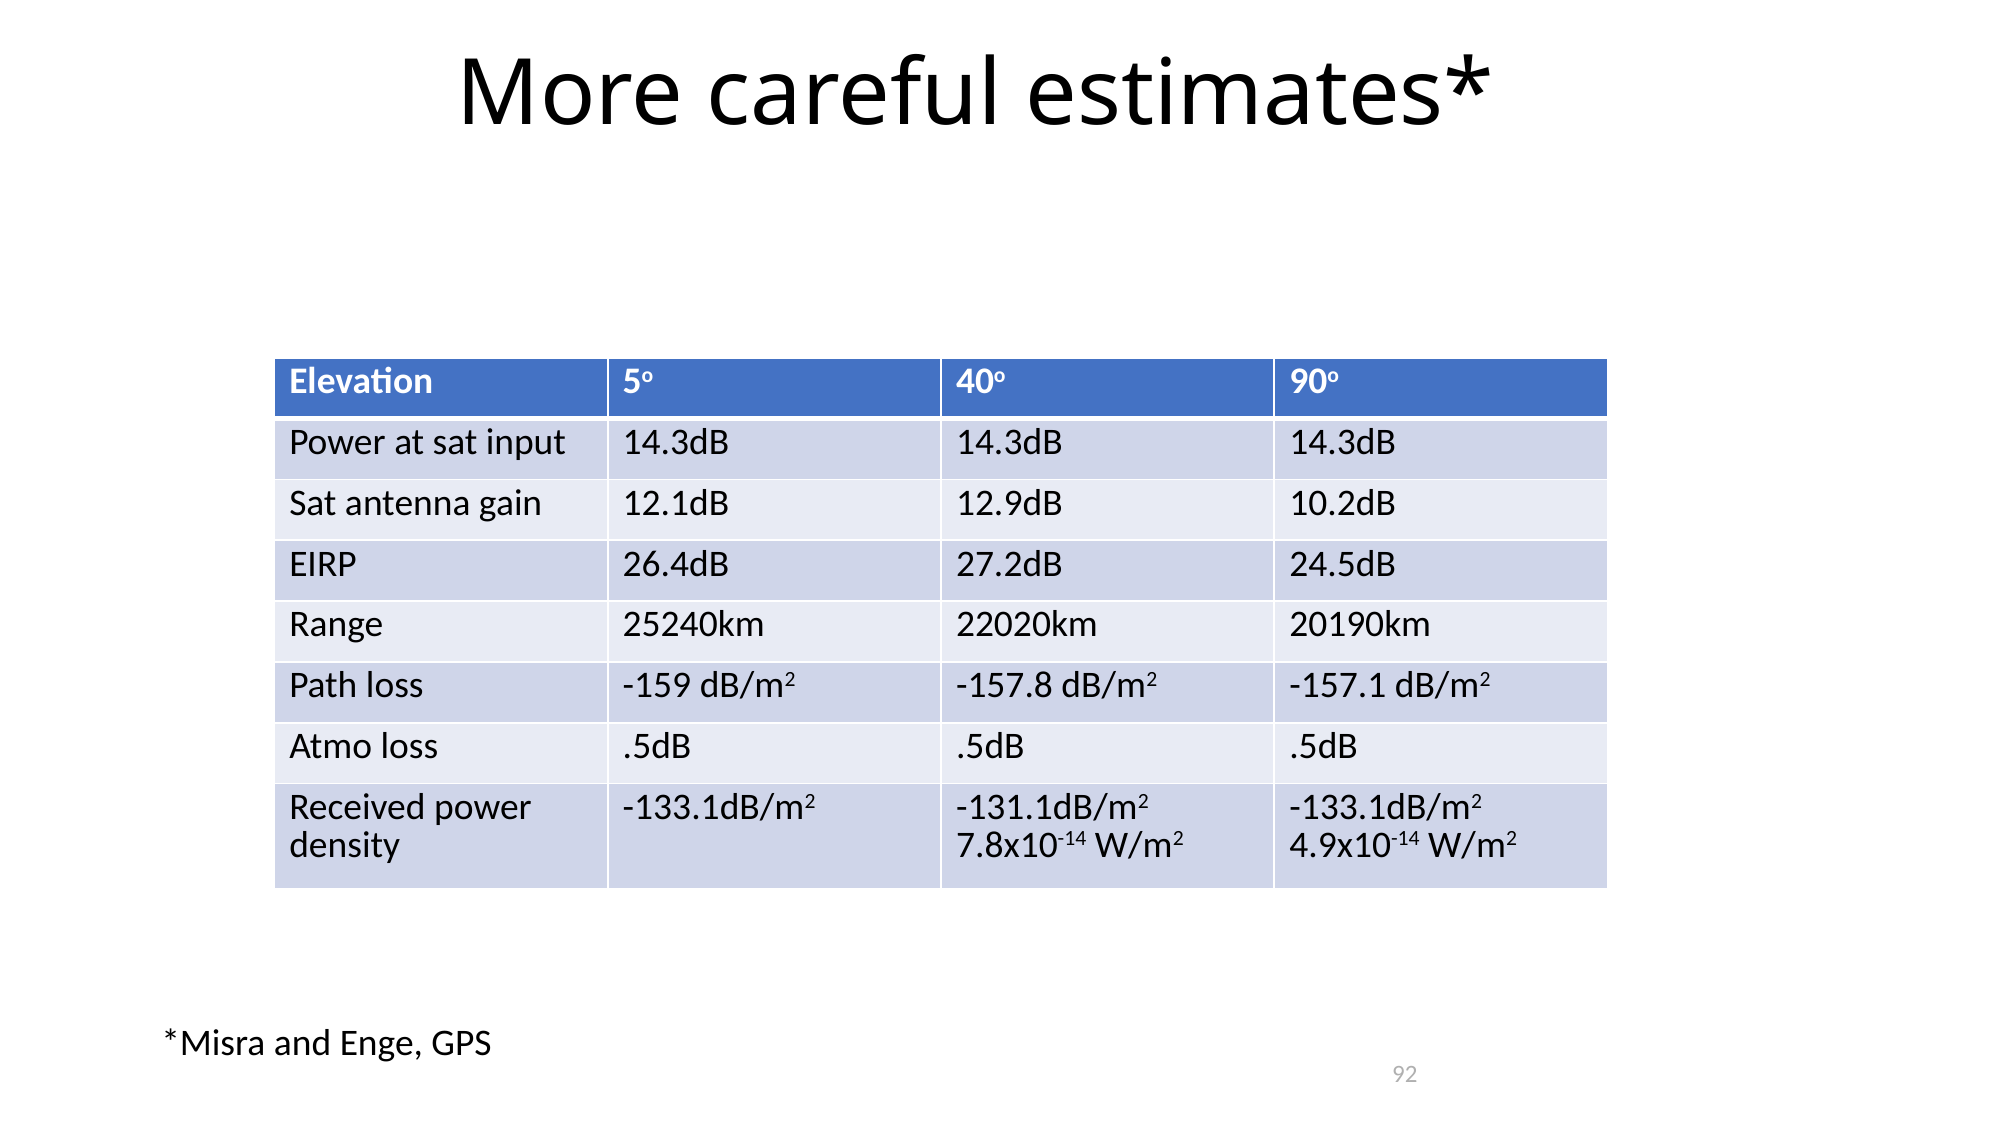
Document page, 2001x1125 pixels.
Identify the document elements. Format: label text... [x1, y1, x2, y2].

table_cell 22020km [942, 602, 1273, 661]
table_cell -133.1dB/m2 4.9x10-14 W/m2 [1275, 784, 1607, 888]
table_cell -131.1dB/m2 7.8x10-14 W/m2 [942, 784, 1273, 888]
table_cell -133.1dB/m2 [609, 784, 940, 888]
table_cell 12.9dB [942, 480, 1273, 539]
table_header 5o [609, 359, 940, 416]
table_cell 14.3dB [609, 421, 940, 479]
table_cell 25240km [609, 602, 940, 661]
table_cell 10.2dB [1275, 480, 1607, 539]
table_cell -157.8 dB/m2 [942, 663, 1273, 722]
slide_number 92 [1074, 890, 1425, 1125]
table_cell 14.3dB [942, 421, 1273, 479]
text_box More careful estimates* [30, 25, 1922, 151]
table_cell .5dB [609, 724, 940, 783]
table_header Elevation [275, 359, 607, 416]
table_cell Range [275, 602, 607, 661]
table_cell .5dB [942, 724, 1273, 783]
table_cell Sat antenna gain [275, 480, 607, 539]
table_header 90o [1275, 359, 1607, 416]
table_cell 12.1dB [609, 480, 940, 539]
table_cell Received power density [275, 784, 607, 888]
table_cell Path loss [275, 663, 607, 722]
table_header 40o [942, 359, 1273, 416]
table_cell 27.2dB [942, 541, 1273, 600]
table_cell Power at sat input [275, 421, 607, 479]
table_cell 24.5dB [1275, 541, 1607, 600]
table_cell EIRP [275, 541, 607, 600]
table_cell 20190km [1275, 602, 1607, 661]
table_cell Atmo loss [275, 724, 607, 783]
table_cell .5dB [1275, 724, 1607, 783]
table_cell -157.1 dB/m2 [1275, 663, 1607, 722]
table_cell 26.4dB [609, 541, 940, 600]
text_box *Misra and Enge, GPS [146, 1010, 672, 1071]
table_cell -159 dB/m2 [609, 663, 940, 722]
table_cell 14.3dB [1275, 421, 1607, 479]
